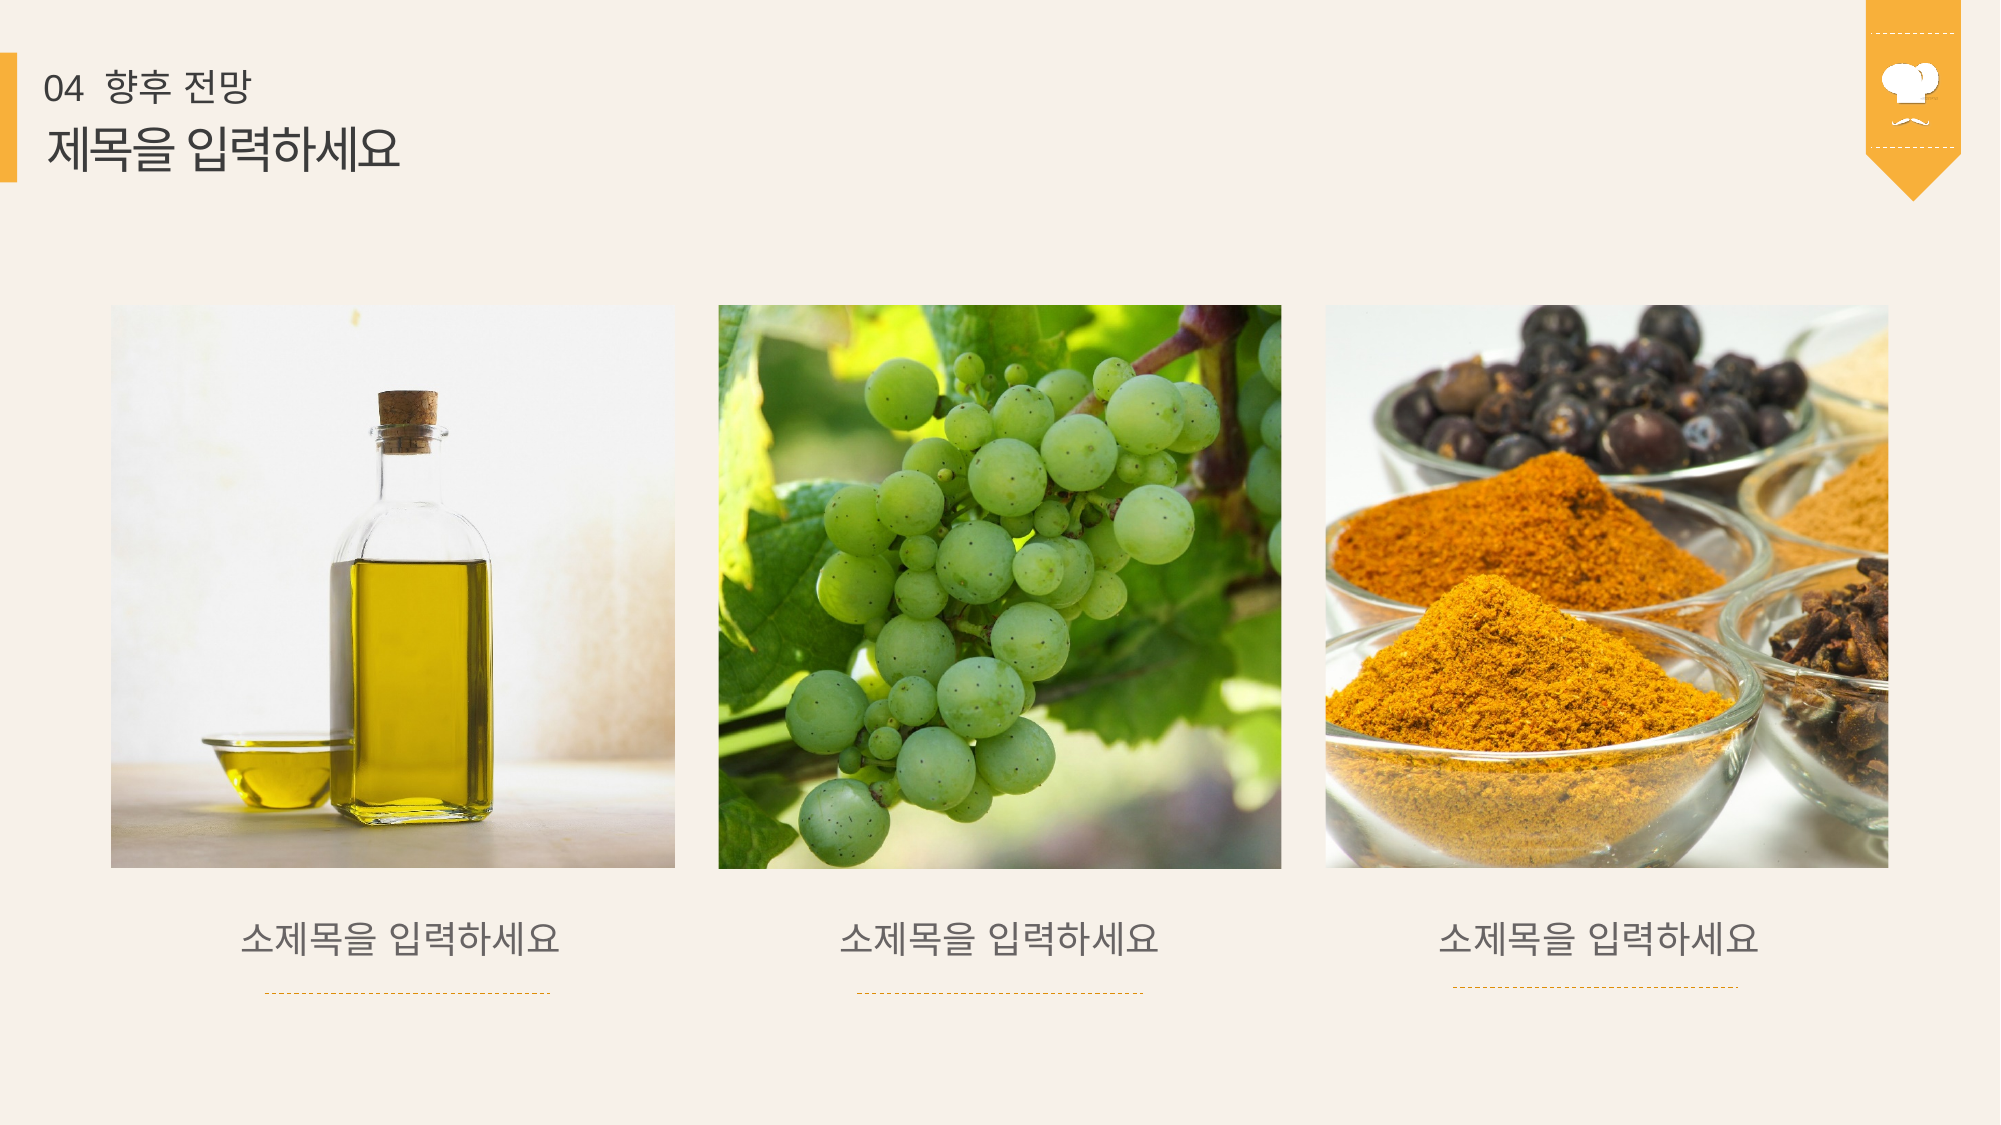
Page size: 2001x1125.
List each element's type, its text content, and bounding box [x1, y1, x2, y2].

text_box 04 향후 전망 [28, 56, 268, 117]
text_box 소제목을 입력하세요 [1423, 908, 1775, 969]
picture [718, 305, 1282, 869]
picture [1325, 304, 1889, 868]
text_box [1865, 0, 1961, 202]
text_box 소제목을 입력하세요 [824, 908, 1176, 969]
text_box 제목을 입력하세요 [31, 110, 418, 186]
text_box 소제목을 입력하세요 [225, 908, 577, 969]
picture [111, 305, 675, 868]
text_box [0, 52, 18, 183]
